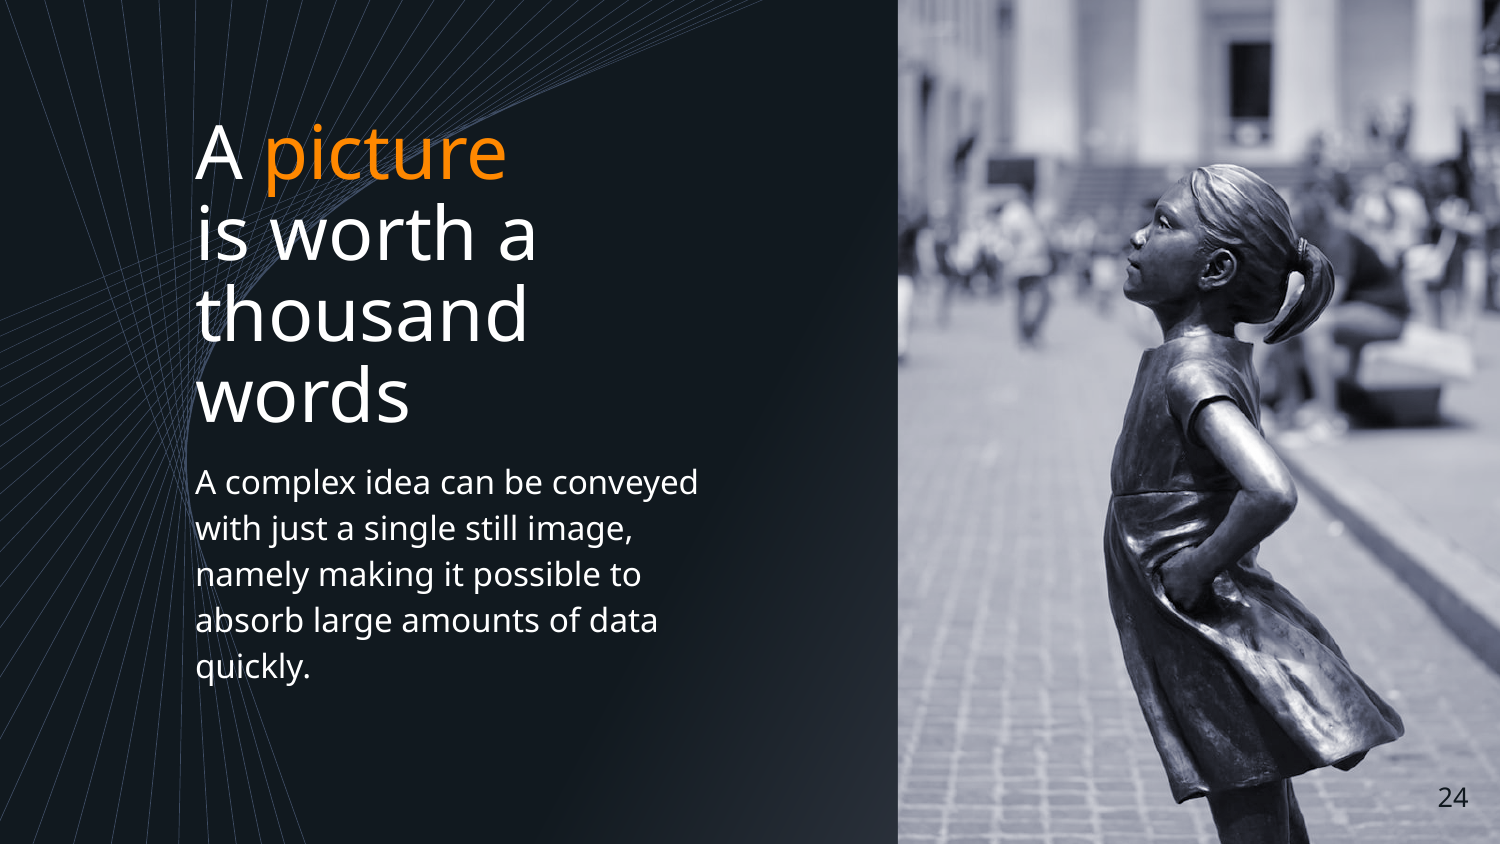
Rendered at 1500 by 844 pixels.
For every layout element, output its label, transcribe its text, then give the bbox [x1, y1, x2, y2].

list A complex idea can be conveyed with just a single still image, namely making it possible to absorb large amounts of data quickly. [195, 455, 737, 713]
title A picture is worth a thousand words [195, 181, 737, 439]
picture [897, 0, 1500, 844]
